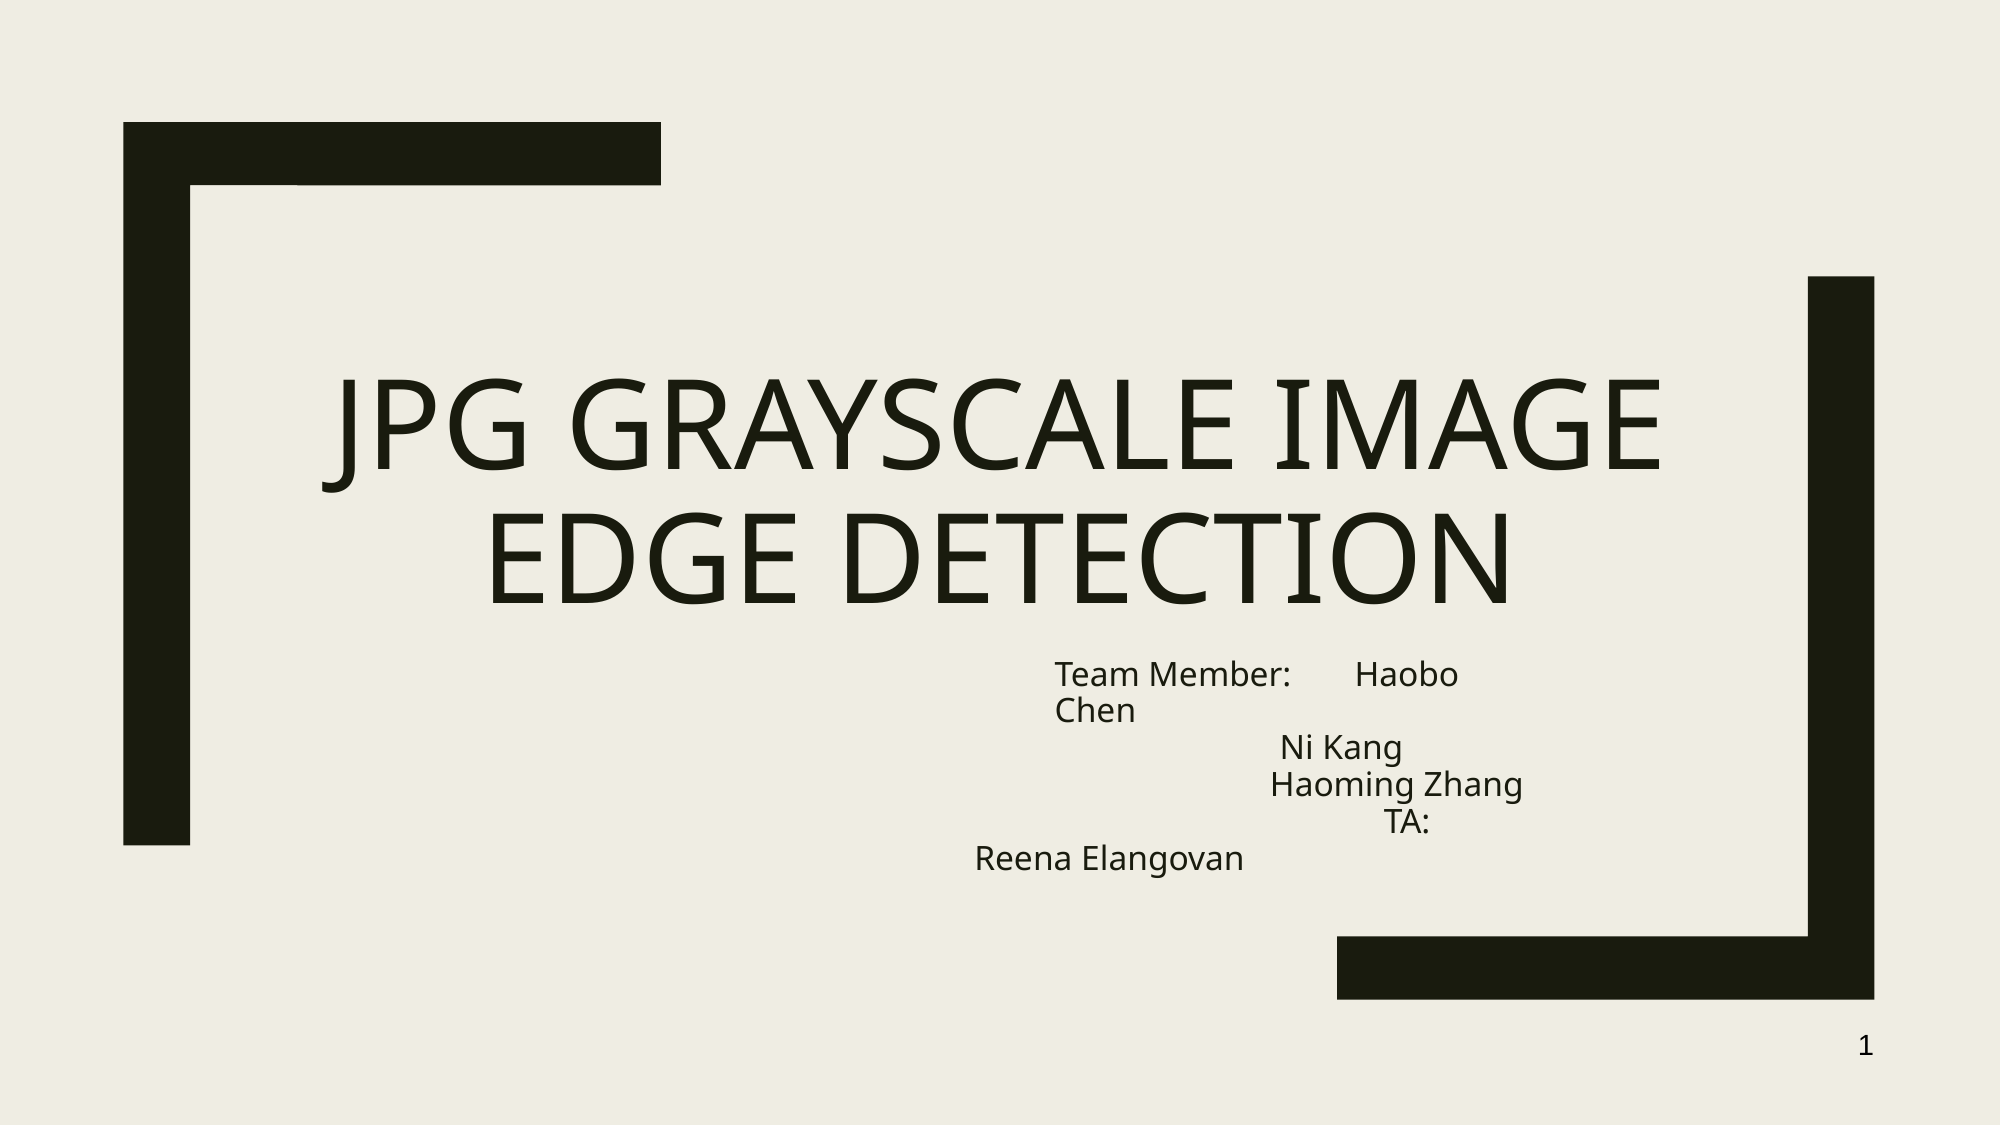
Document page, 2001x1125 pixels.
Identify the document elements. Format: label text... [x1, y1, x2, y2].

title JPG GRAYSCALE IMAGE EDGE DETECTION [314, 293, 1686, 638]
subtitle Team Member: Haobo Chen Ni Kang Haoming Zhang TA: Reena Elangovan [439, 649, 1561, 828]
text_box 1 [1842, 1011, 1877, 1052]
